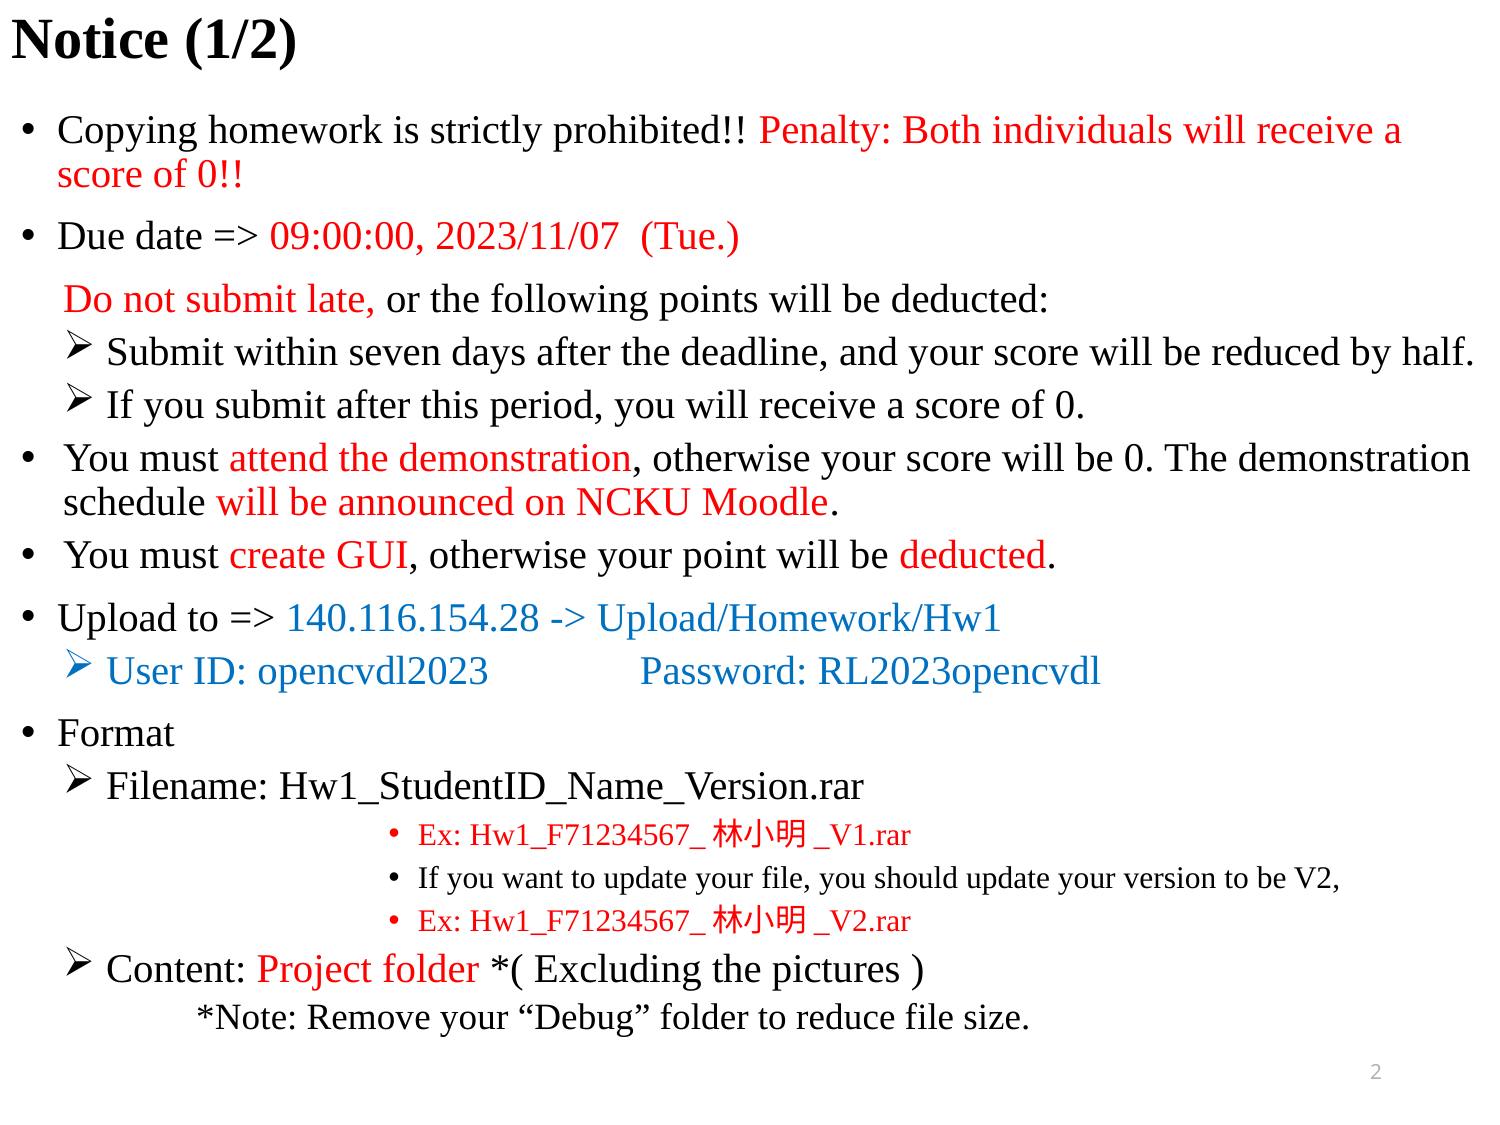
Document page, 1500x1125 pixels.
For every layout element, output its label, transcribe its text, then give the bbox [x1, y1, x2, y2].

title Notice (1/2) [0, 0, 1294, 80]
slide_number 2 [1059, 1042, 1397, 1103]
list Copying homework is strictly prohibited!! Penalty: Both individuals will receive a score of 0!! Due date => 09:00:00, 2023/11/07 (Tue.) Do not submit late, or the following points will be deducted: Submit within seven days after the deadline, and your score will be reduced by half. If you submit after this period, you will receive a score of 0. You must attend the demonstration, otherwise your score will be 0. The demonstration schedule will be announced on NCKU Moodle. You must create GUI, otherwise your point will be deducted. Upload to => 140.116.154.28 -> Upload/Homework/Hw1 User ID: opencvdl2023 Password: RL2023opencvdl Format Filename: Hw1_StudentID_Name_Version.rar Ex: Hw1_F71234567_林小明_V1.rar If you want to update your file, you should update your version to be V2, Ex: Hw1_F71234567_林小明_V2.rar Content: Project folder *( Excluding the pictures ) *Note: Remove your “Debug” folder to reduce file size. [6, 101, 1494, 1099]
